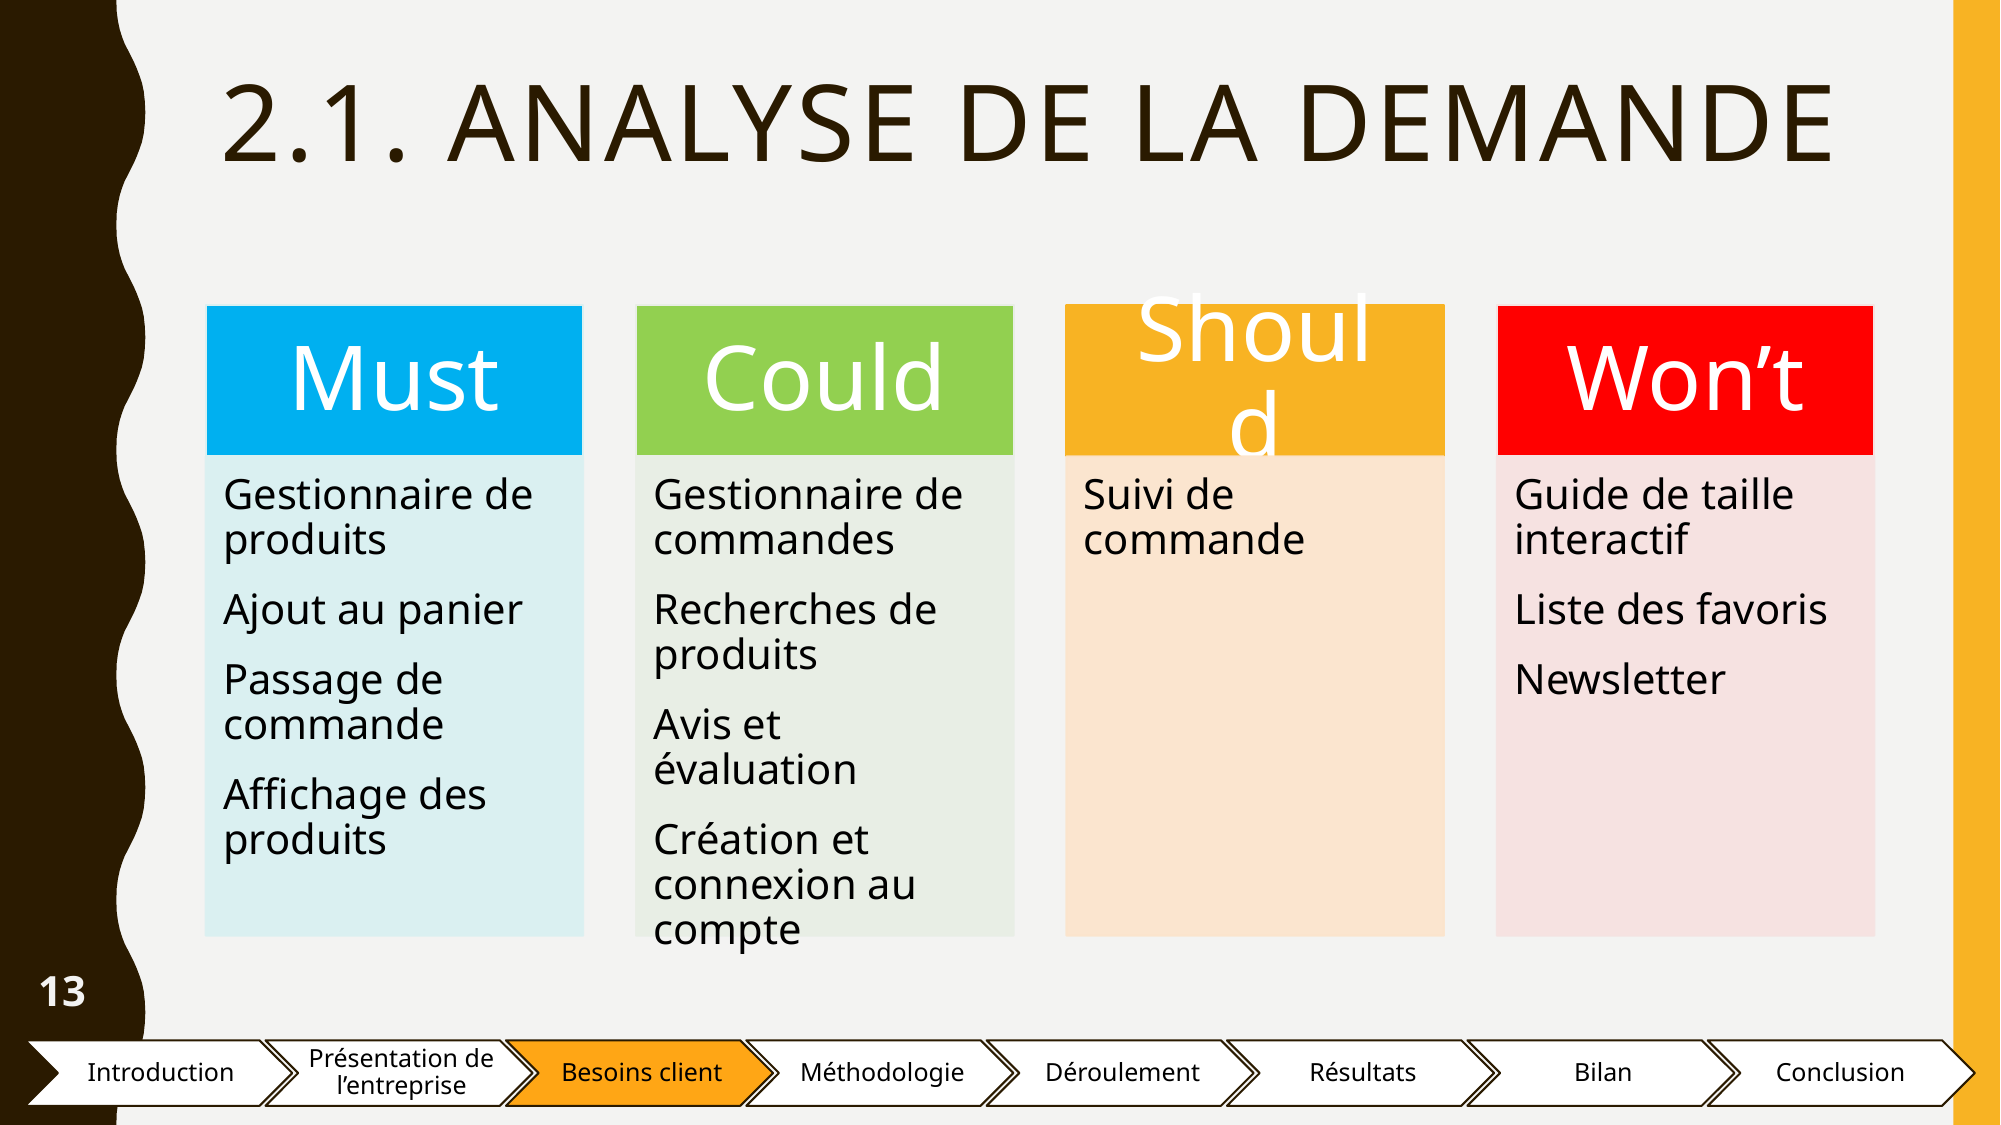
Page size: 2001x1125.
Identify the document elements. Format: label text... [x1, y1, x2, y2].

title 2.1. Analyse de la demande [205, 62, 1875, 196]
slide_number 13 [12, 961, 113, 1027]
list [205, 256, 1875, 985]
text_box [24, 1040, 1975, 1106]
